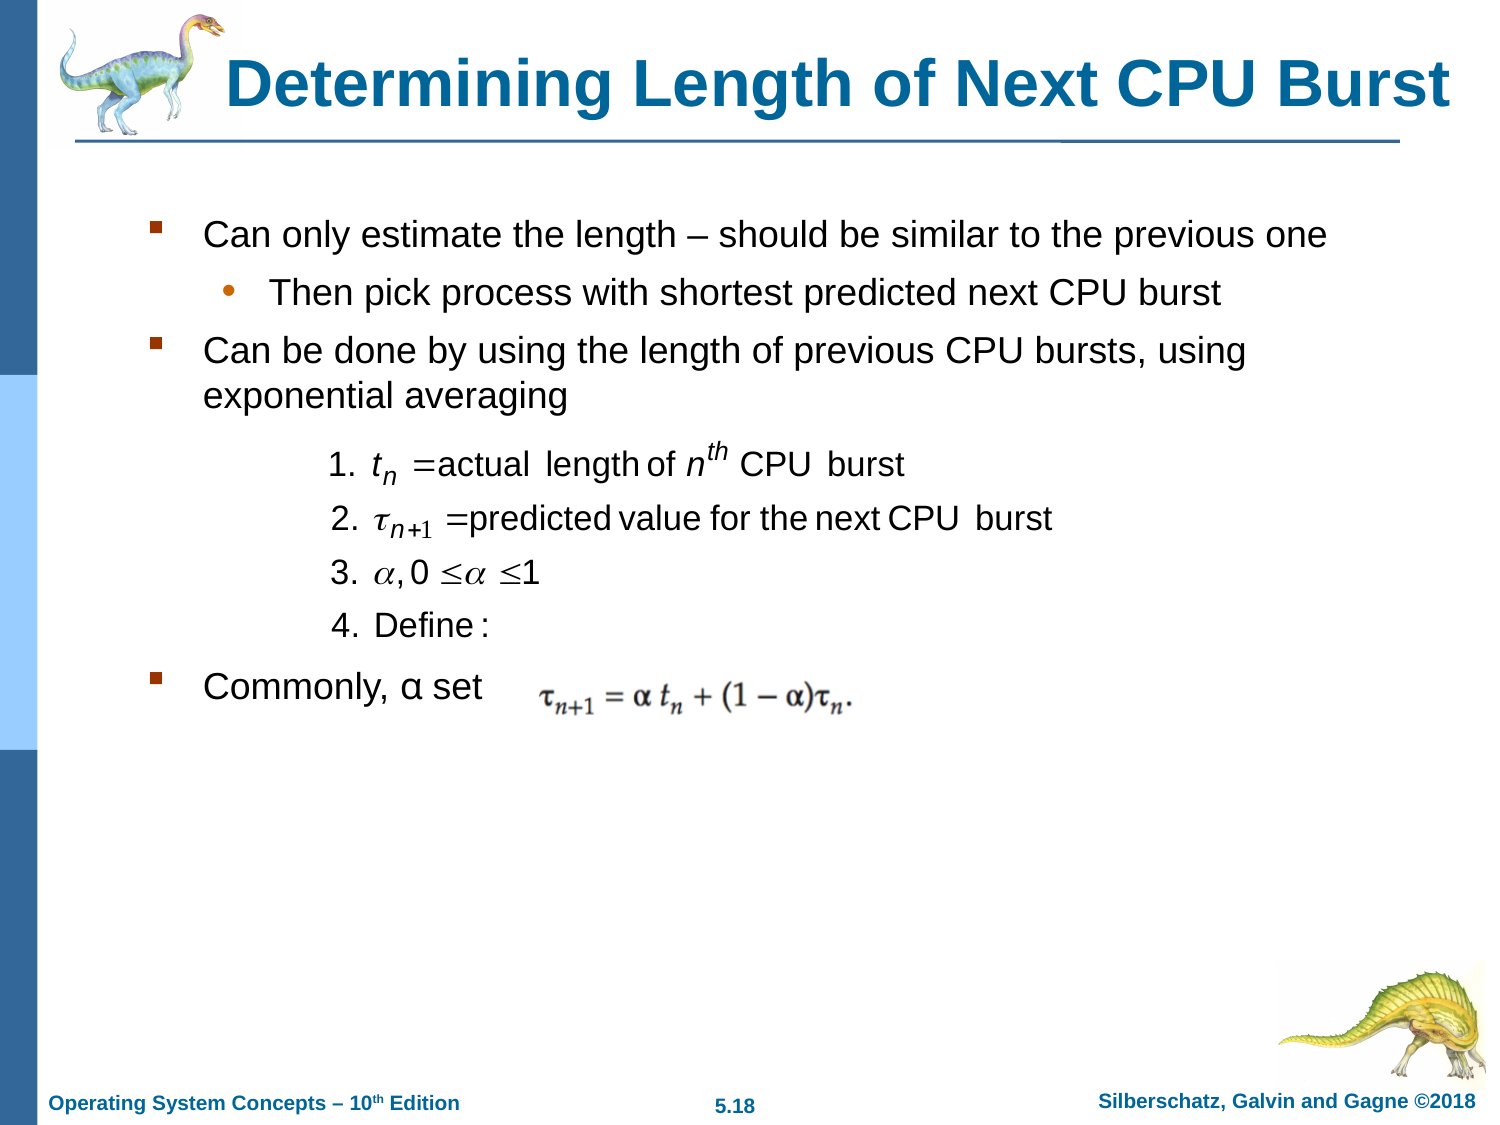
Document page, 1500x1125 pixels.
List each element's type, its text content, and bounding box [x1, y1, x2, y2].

picture [490, 651, 894, 745]
picture [46, 0, 243, 149]
title Determining Length of Next CPU Burst [161, 27, 1500, 128]
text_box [328, 435, 1056, 642]
list Can only estimate the length – should be similar to the previous one Then pick process with shortest predicted next CPU burst Can be done by using the length of previous CPU bursts, using exponential averaging Commonly, α set to ½ [131, 202, 1392, 1012]
picture [1275, 959, 1486, 1090]
